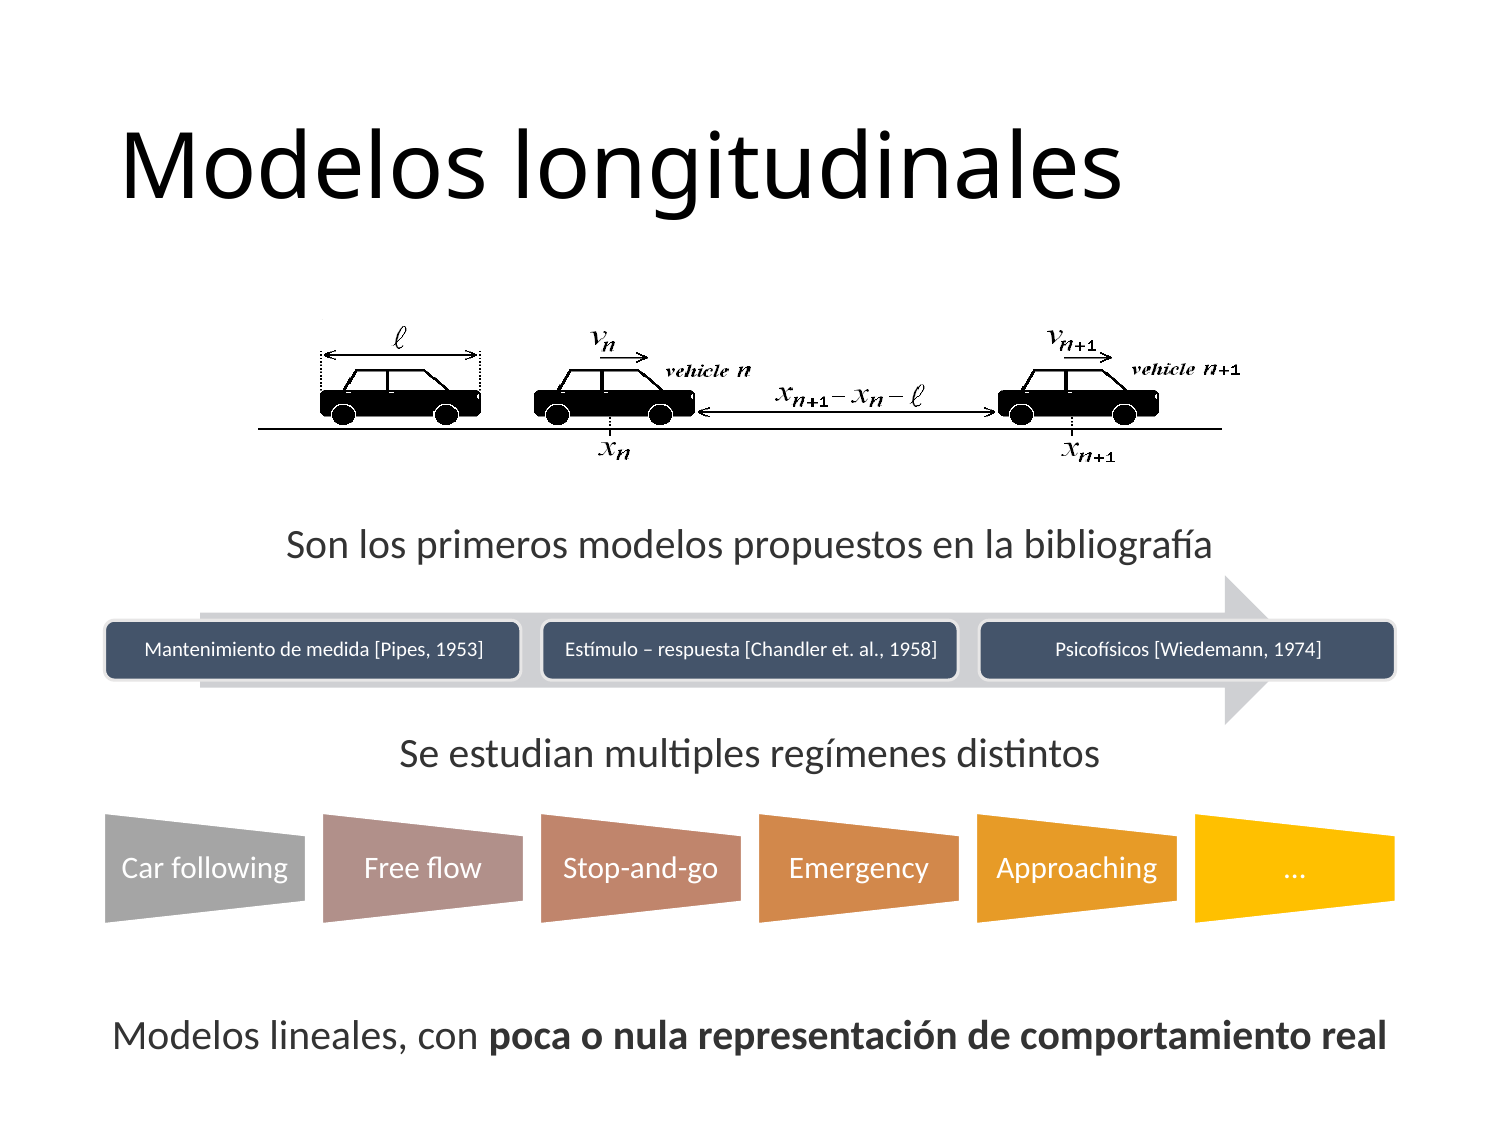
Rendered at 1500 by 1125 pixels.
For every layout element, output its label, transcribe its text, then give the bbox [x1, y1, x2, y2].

title Modelos longitudinales [103, 59, 1397, 278]
text_box Se estudian multiples regímenes distintos [103, 726, 1397, 784]
text_box Son los primeros modelos propuestos en la bibliografía [103, 509, 1397, 575]
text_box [103, 575, 1397, 726]
picture [245, 313, 1255, 481]
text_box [103, 812, 1397, 925]
text_box Modelos lineales, con poca o nula representación de comportamiento real [90, 1000, 1409, 1065]
